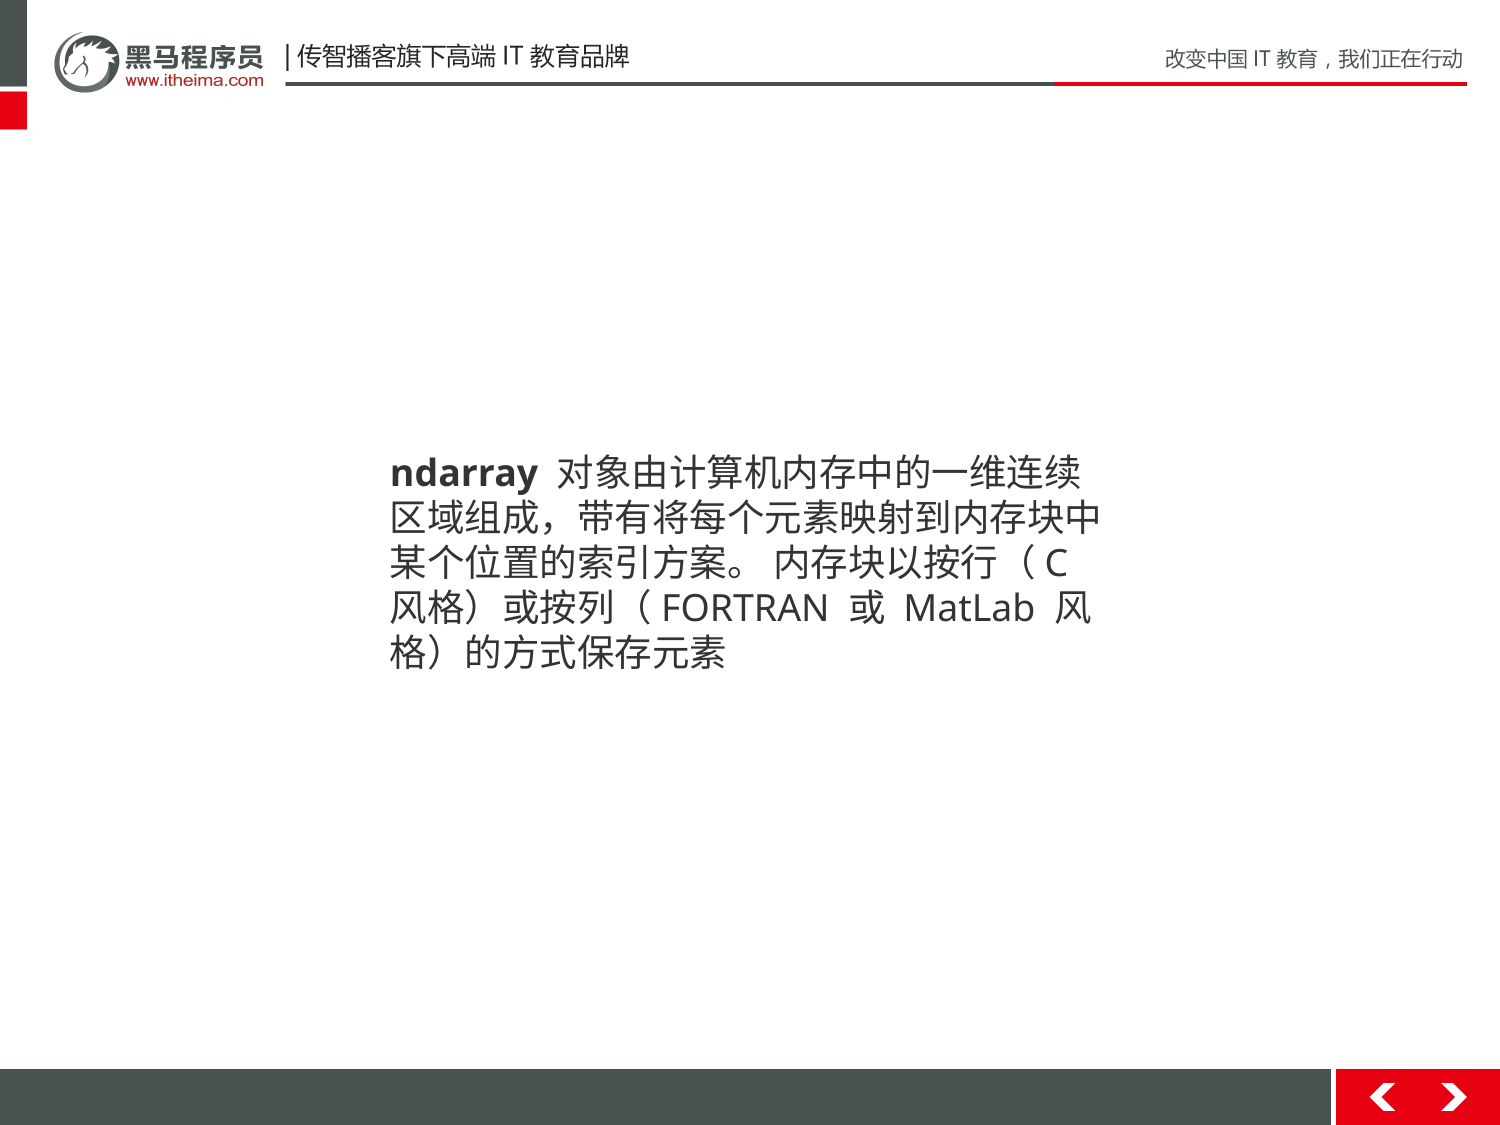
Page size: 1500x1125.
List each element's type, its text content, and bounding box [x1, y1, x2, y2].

text_box ndarray 对象由计算机内存中的一维连续区域组成，带有将每个元素映射到内存块中某个位置的索引方案。 内存块以按行（C 风格）或按列（FORTRAN 或 MatLab 风格）的方式保存元素 [374, 441, 1125, 681]
picture [0, 0, 1500, 1125]
